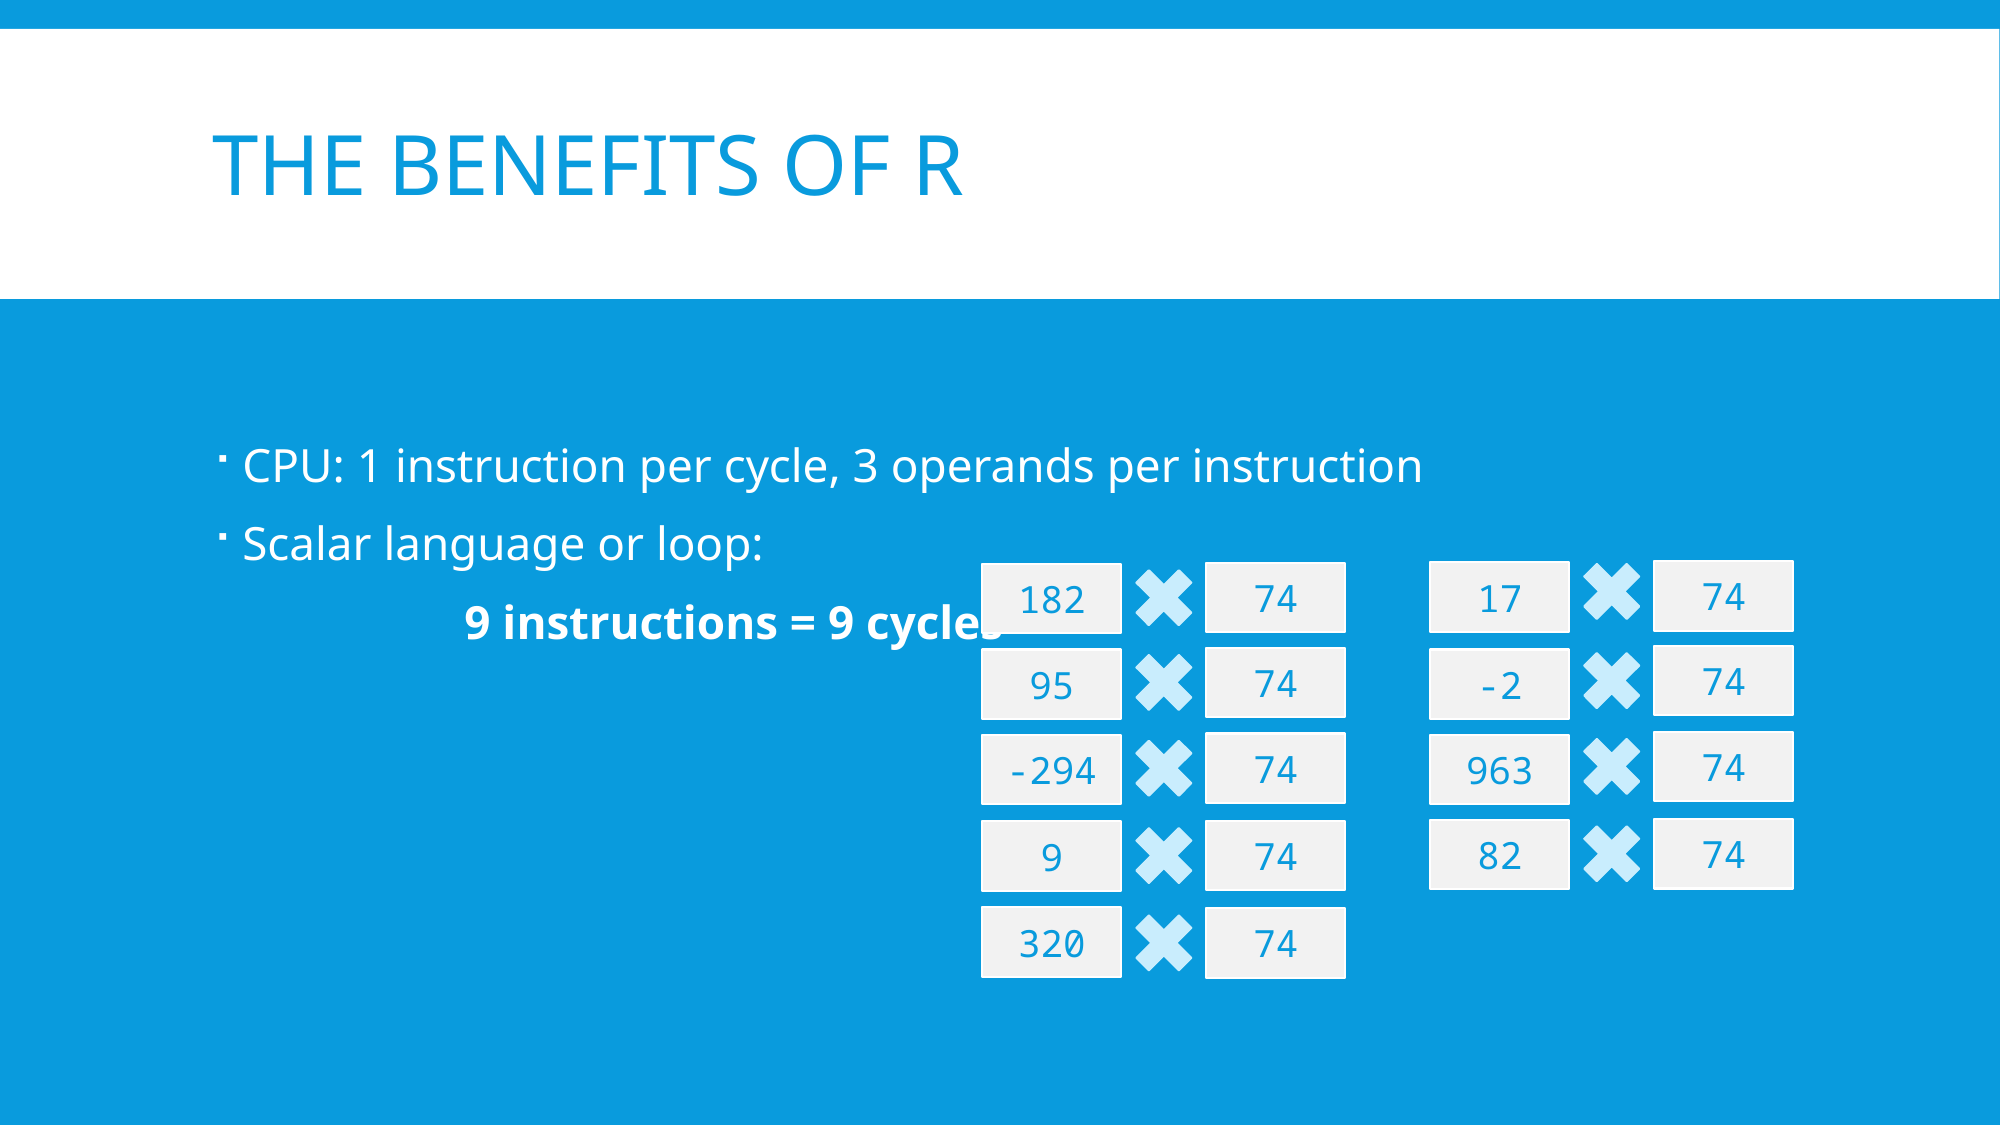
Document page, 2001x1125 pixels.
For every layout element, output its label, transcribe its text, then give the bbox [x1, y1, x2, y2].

text_box [1135, 914, 1193, 972]
text_box [1135, 569, 1193, 626]
text_box [1135, 740, 1193, 797]
text_box 74 [1205, 647, 1346, 718]
text_box 74 [1205, 907, 1346, 979]
text_box 95 [981, 648, 1122, 720]
list CPU: 1 instruction per cycle, 3 operands per instruction Scalar language or loop: 9 instructions = 9 cycles [197, 435, 1803, 683]
text_box [1583, 563, 1641, 620]
text_box 17 [1429, 561, 1570, 633]
text_box [1135, 654, 1193, 711]
text_box 74 [1653, 560, 1794, 632]
text_box 74 [1205, 562, 1346, 633]
text_box 74 [1653, 818, 1794, 890]
title THE BENEFITS OF R [197, 46, 1803, 295]
text_box 9 [981, 820, 1122, 892]
text_box [1583, 652, 1641, 709]
text_box 74 [1205, 732, 1346, 804]
text_box -2 [1429, 648, 1570, 720]
text_box [1583, 738, 1641, 795]
text_box 82 [1429, 819, 1570, 890]
text_box [1135, 827, 1193, 884]
text_box 74 [1653, 731, 1794, 802]
text_box 320 [981, 906, 1122, 978]
text_box 182 [981, 563, 1122, 634]
text_box 74 [1205, 820, 1346, 891]
text_box 74 [1653, 645, 1794, 716]
text_box 963 [1429, 734, 1570, 805]
text_box -294 [981, 734, 1122, 805]
text_box [1583, 825, 1641, 882]
